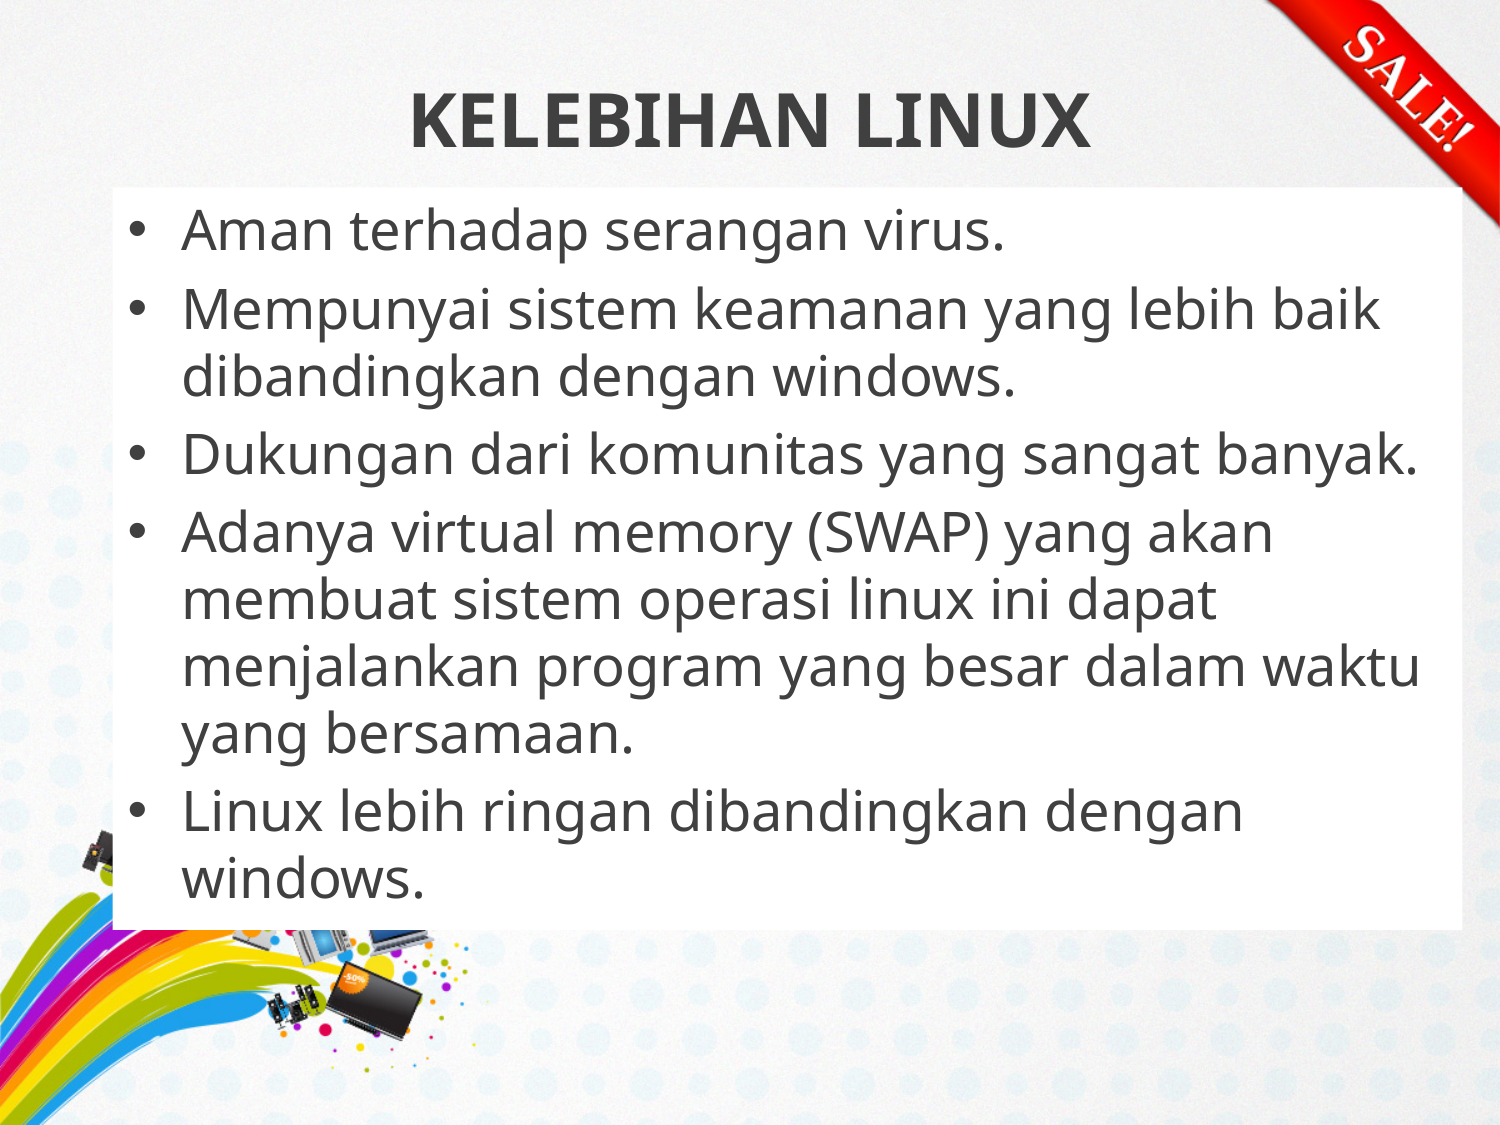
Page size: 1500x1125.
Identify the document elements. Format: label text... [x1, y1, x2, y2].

list Aman terhadap serangan virus. Mempunyai sistem keamanan yang lebih baik dibandingkan dengan windows. Dukungan dari komunitas yang sangat banyak. Adanya virtual memory (SWAP) yang akan membuat sistem operasi linux ini dapat menjalankan program yang besar dalam waktu yang bersamaan. Linux lebih ringan dibandingkan dengan windows. [112, 187, 1463, 930]
title KELEBIHAN LINUX [75, 24, 1425, 212]
picture [0, 0, 1500, 1125]
